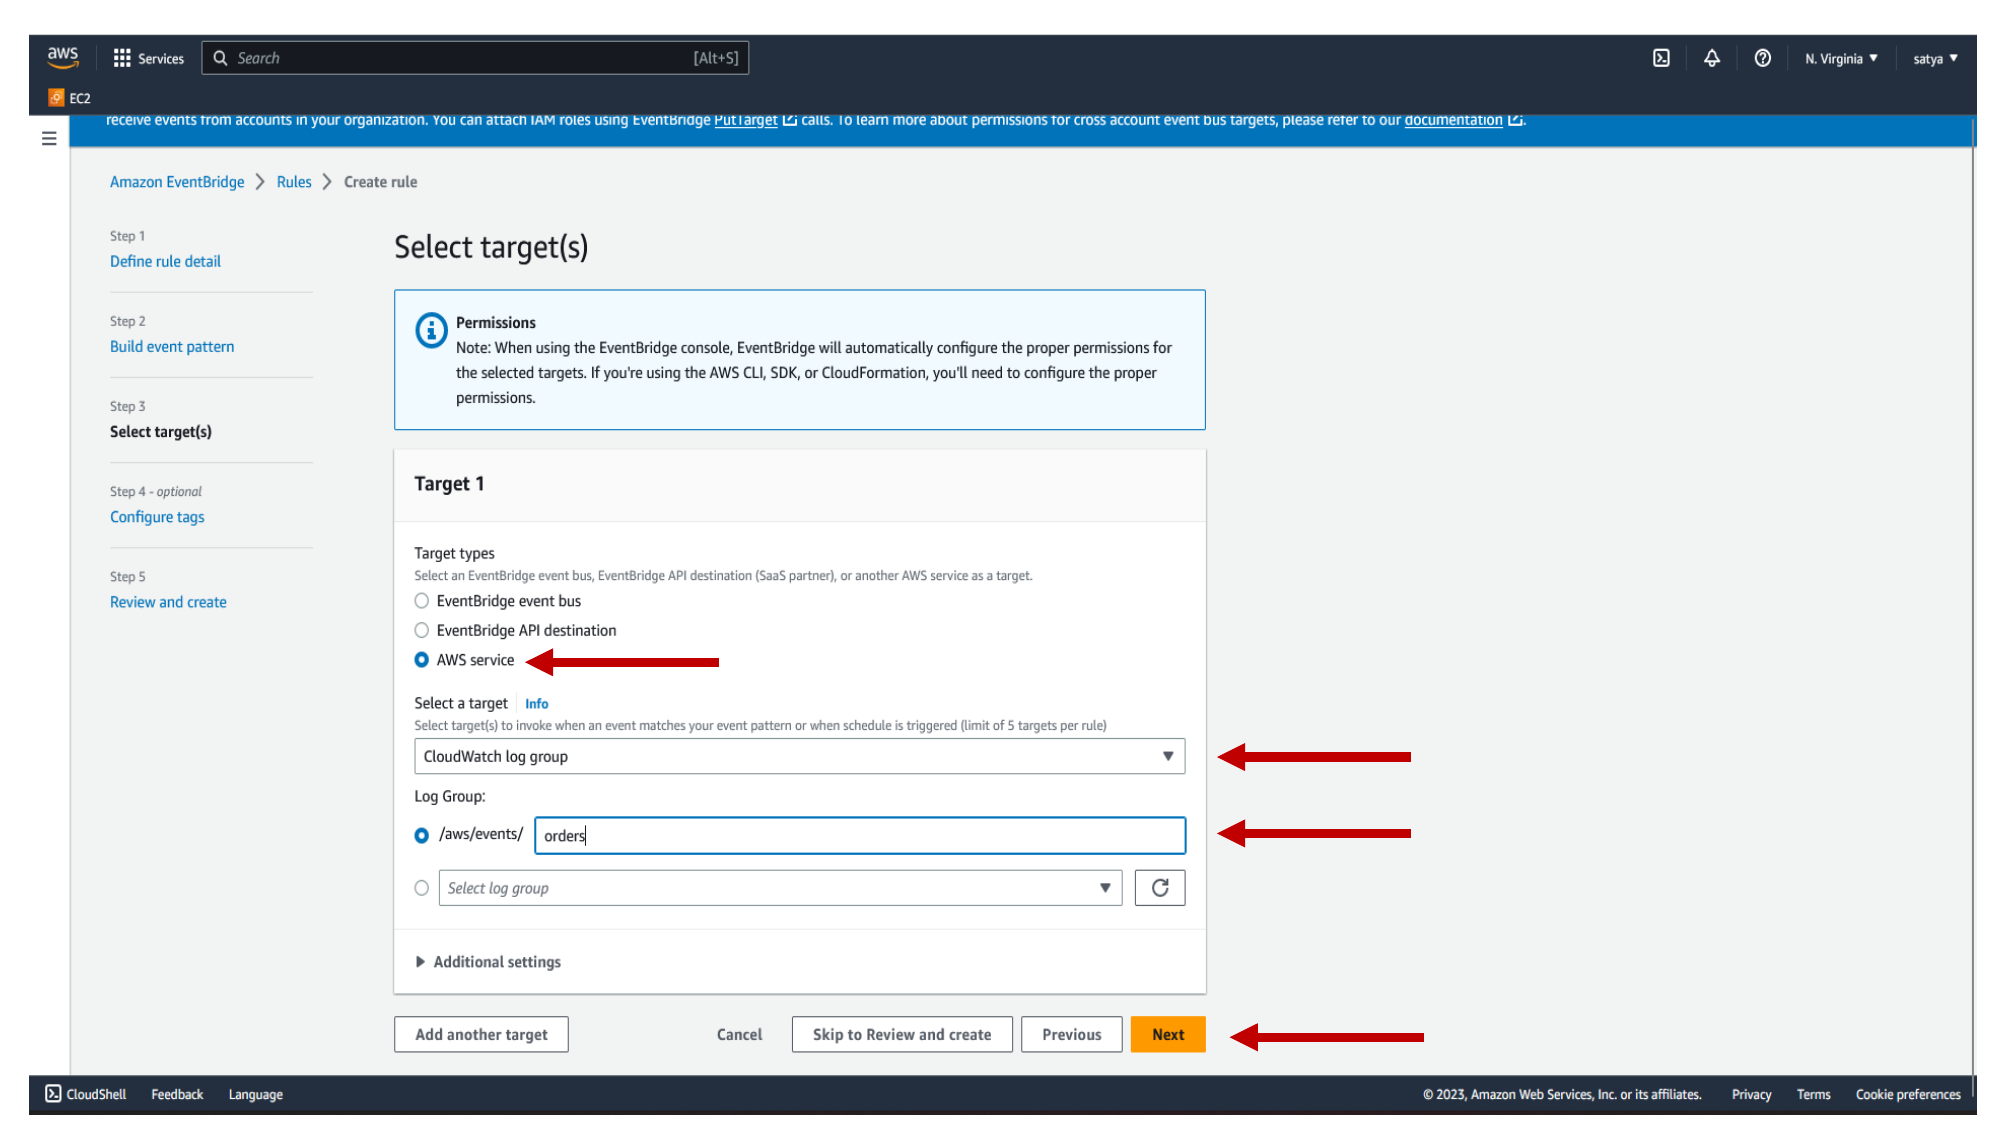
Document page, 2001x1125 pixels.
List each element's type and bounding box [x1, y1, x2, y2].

list [29, 34, 1977, 1115]
